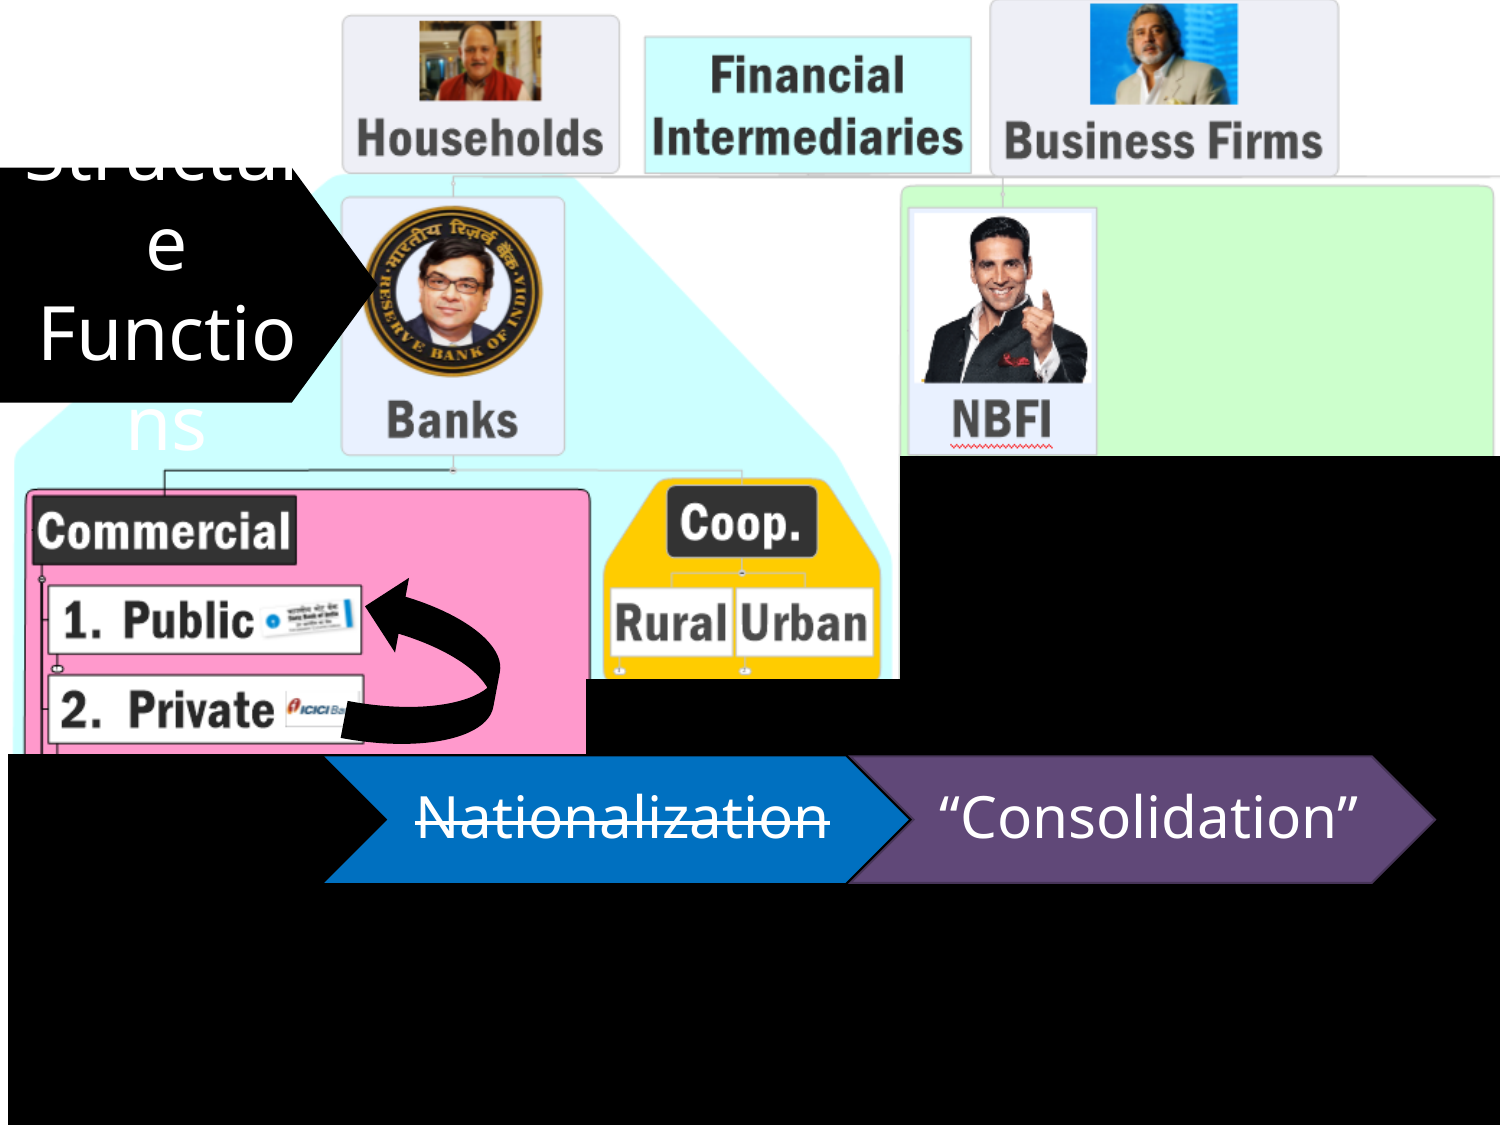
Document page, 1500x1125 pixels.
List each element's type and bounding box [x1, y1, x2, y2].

text_box [323, 756, 1436, 883]
picture [0, 0, 1500, 1125]
